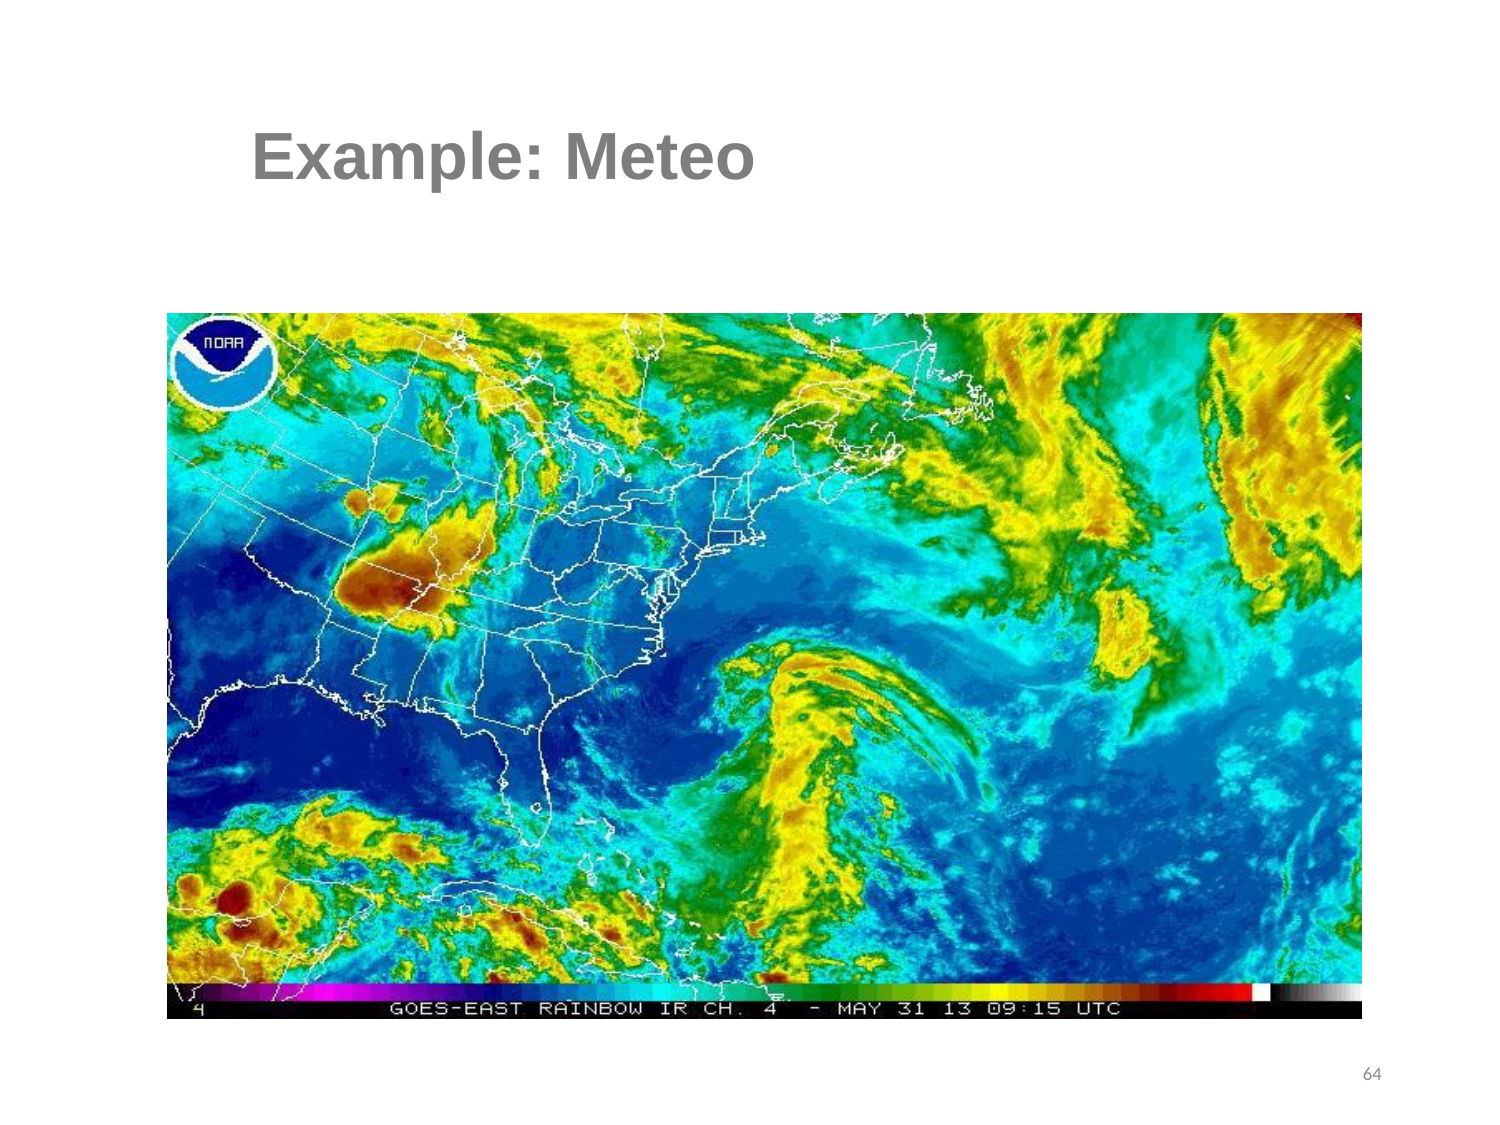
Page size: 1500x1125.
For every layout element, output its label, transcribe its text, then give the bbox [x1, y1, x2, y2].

slide_number 64 [1059, 1042, 1397, 1103]
text_box [167, 313, 1362, 1019]
text_box Example: Meteo [249, 112, 913, 193]
